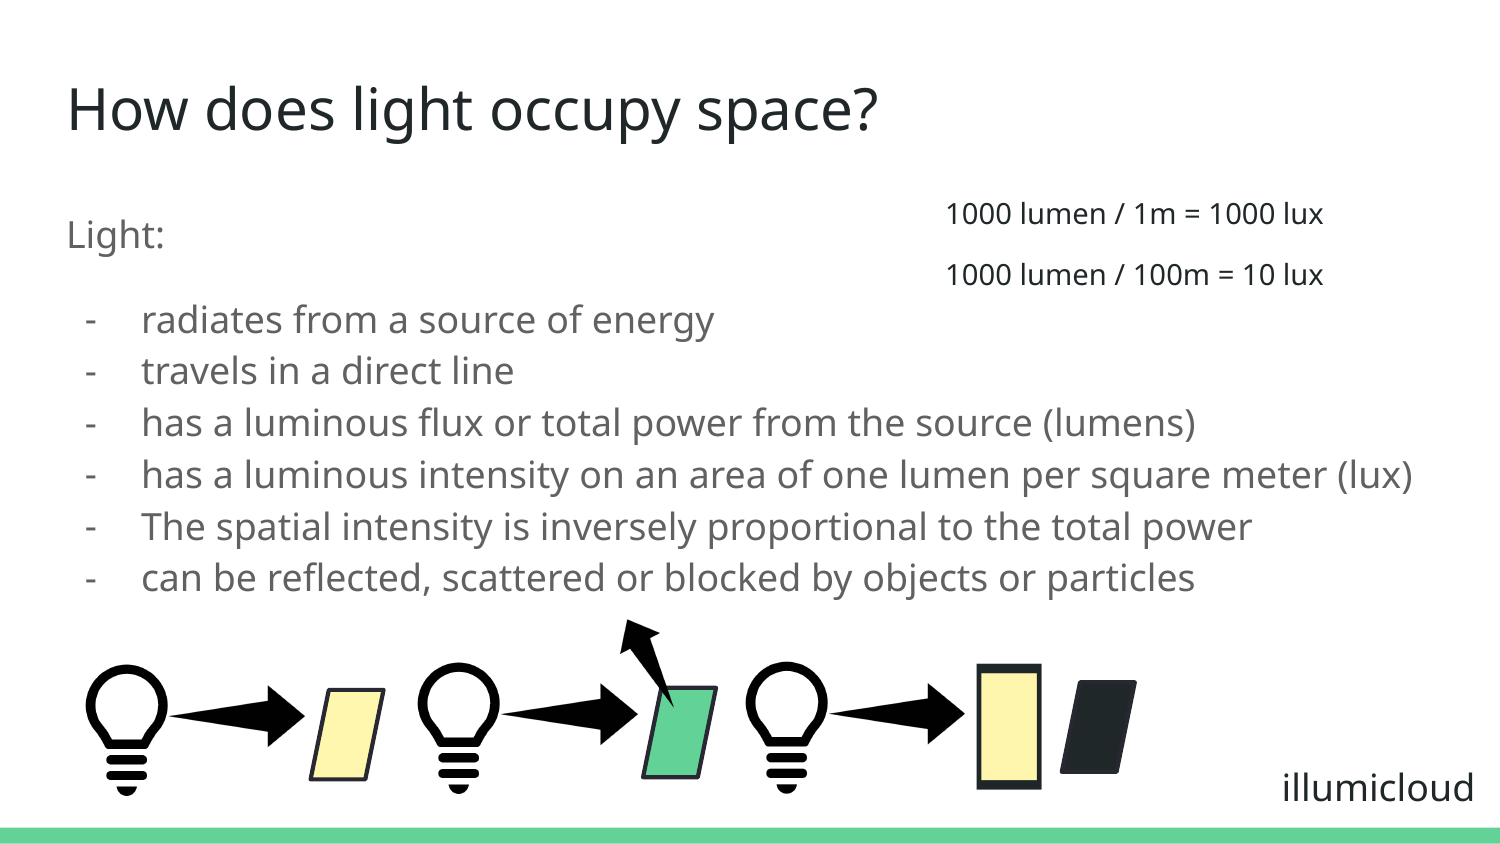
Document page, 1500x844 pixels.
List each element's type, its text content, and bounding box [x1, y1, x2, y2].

text_box 1000 lumen / 1m = 1000 lux [930, 188, 1340, 238]
picture [50, 654, 311, 806]
picture [383, 595, 1048, 804]
text_box 1000 lumen / 100m = 10 lux [930, 248, 1340, 299]
text_box [647, 716, 705, 780]
text_box [314, 687, 378, 782]
title illumicloud [1248, 749, 1491, 829]
text_box [1059, 680, 1137, 774]
text_box How does light occupy space? [51, 40, 1420, 174]
list Light: radiates from a source of energy travels in a direct line has a luminous flux or total power from the source (lumens) has a luminous intensity on an area of one lumen per square meter (lux) The spatial intensity is inversely proportional to the total power can be reflected, scattered or blocked by objects or particles [51, 189, 1449, 750]
